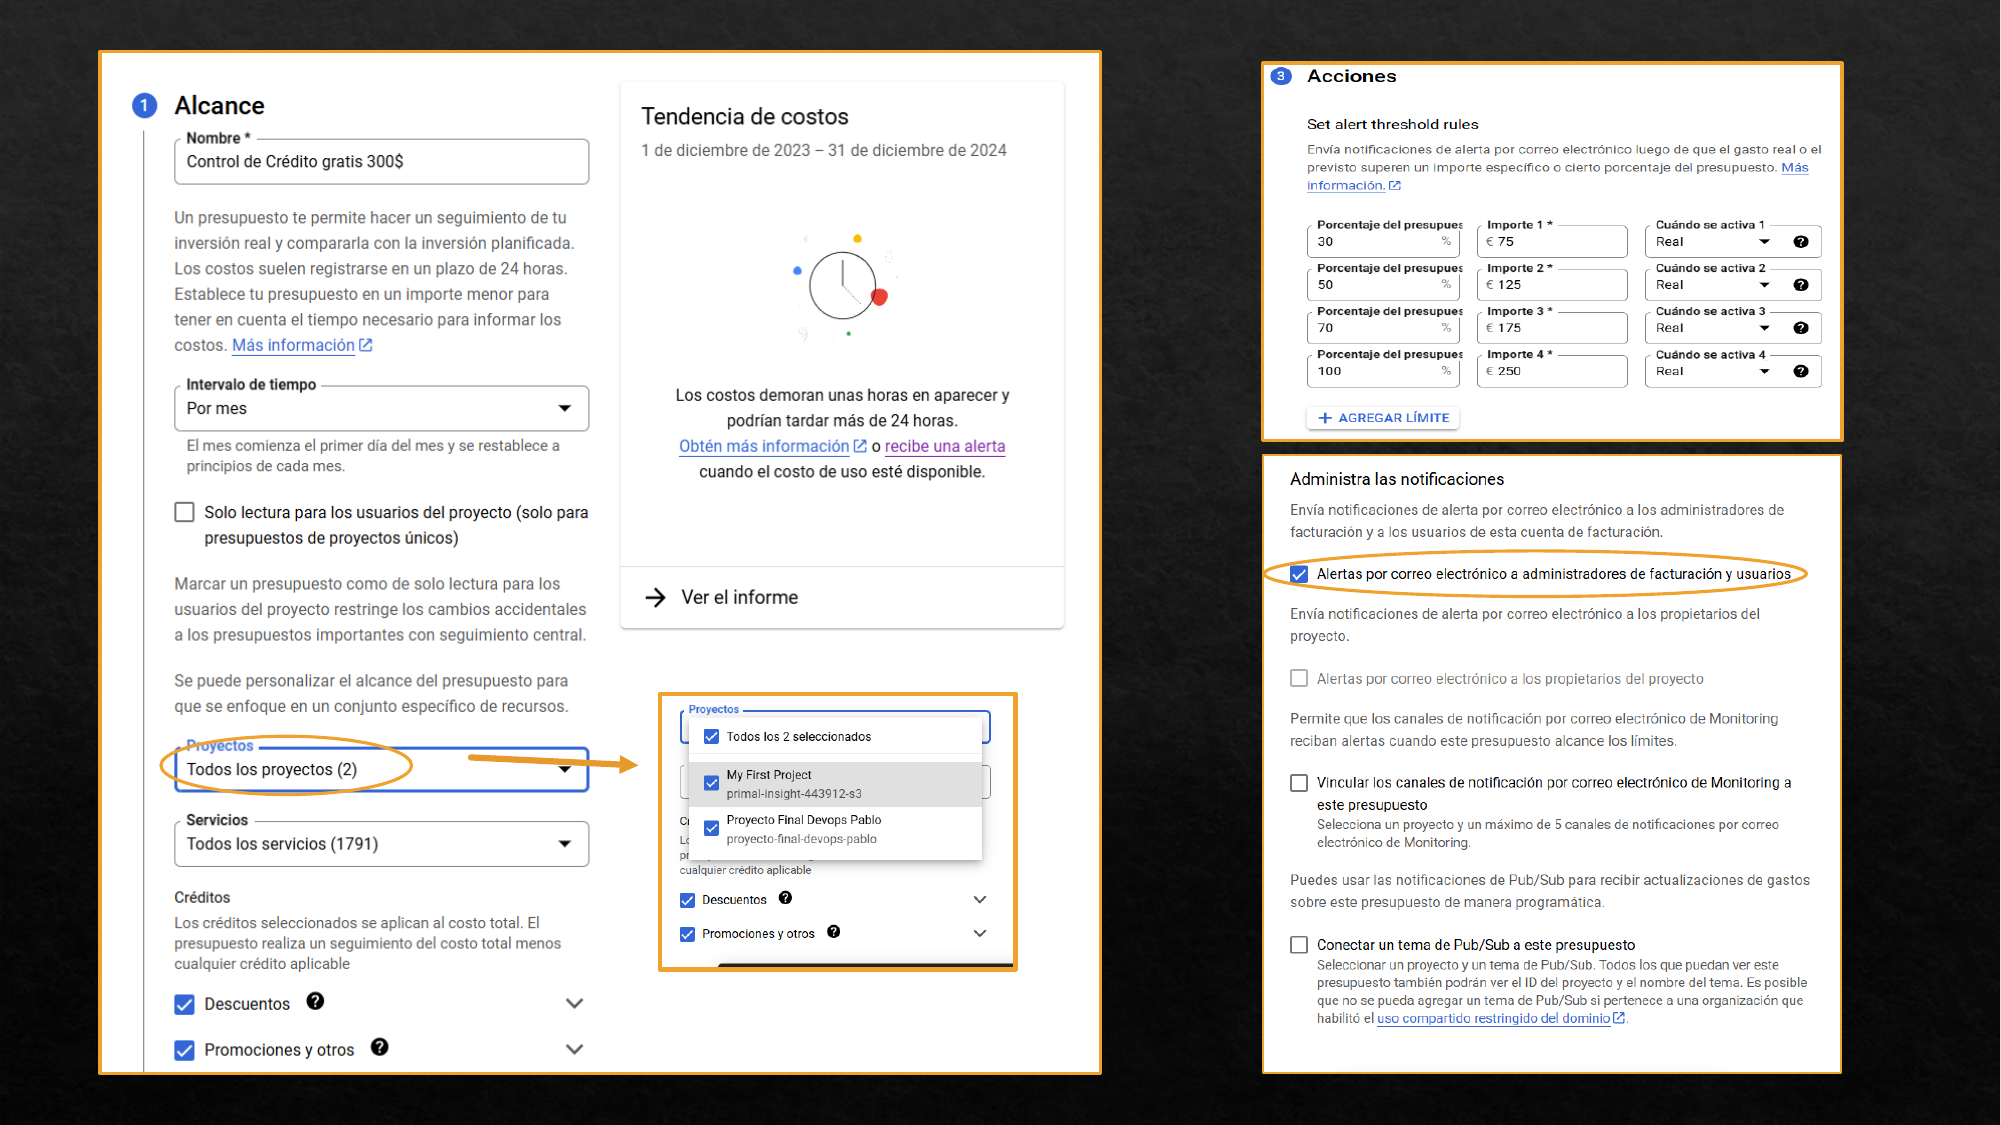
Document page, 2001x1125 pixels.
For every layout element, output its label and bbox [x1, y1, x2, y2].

picture [101, 52, 1100, 1073]
text_box [470, 757, 639, 766]
picture [1263, 64, 1841, 440]
picture [1263, 455, 1841, 1073]
